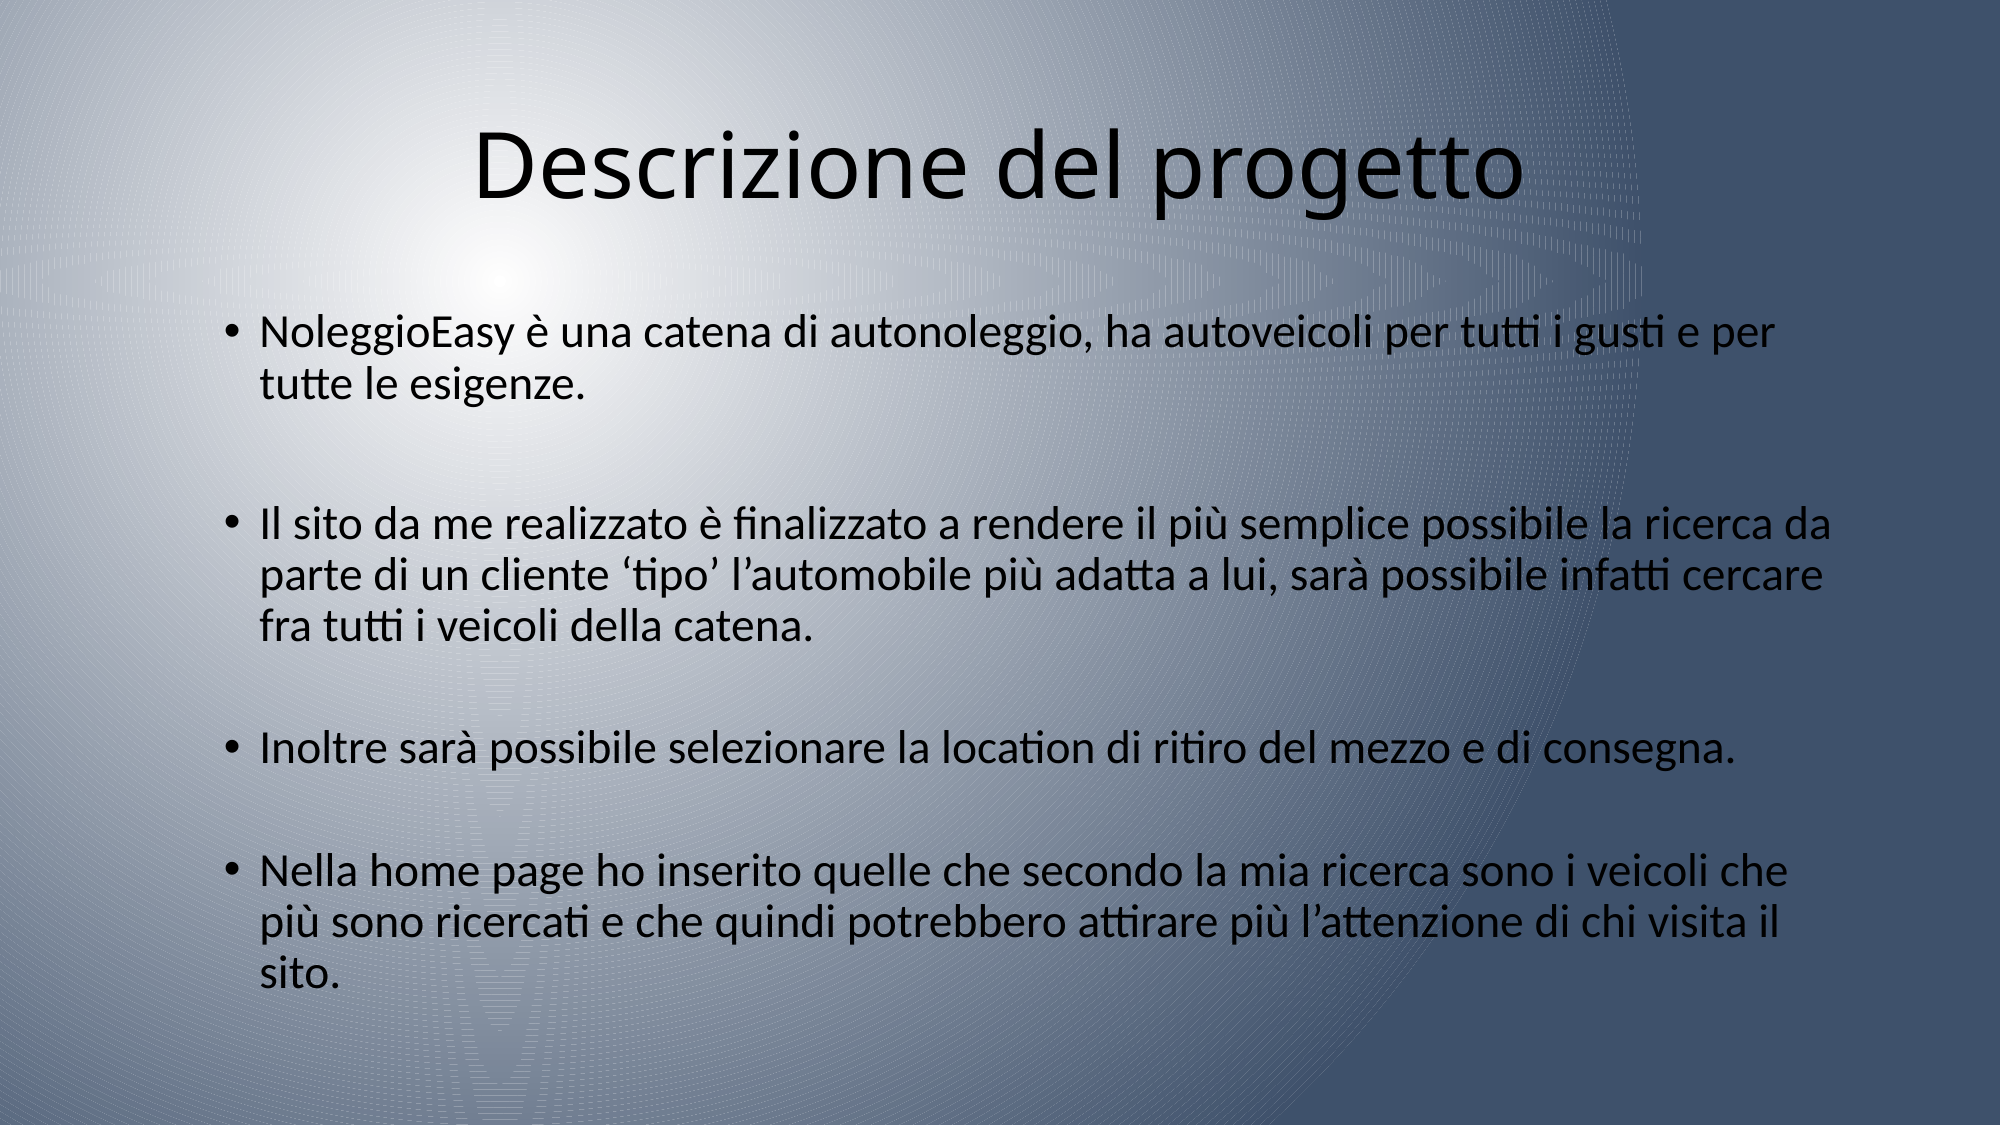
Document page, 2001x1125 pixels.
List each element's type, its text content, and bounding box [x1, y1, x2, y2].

title Descrizione del progetto [137, 59, 1863, 278]
list NoleggioEasy è una catena di autonoleggio, ha autoveicoli per tutti i gusti e per tutte le esigenze. Il sito da me realizzato è finalizzato a rendere il più semplice possibile la ricerca da parte di un cliente ‘tipo’ l’automobile più adatta a lui, sarà possibile infatti cercare fra tutti i veicoli della catena. Inoltre sarà possibile selezionare la location di ritiro del mezzo e di consegna. Nella home page ho inserito quelle che secondo la mia ricerca sono i veicoli che più sono ricercati e che quindi potrebbero attirare più l’attenzione di chi visita il sito. [137, 299, 1863, 1014]
